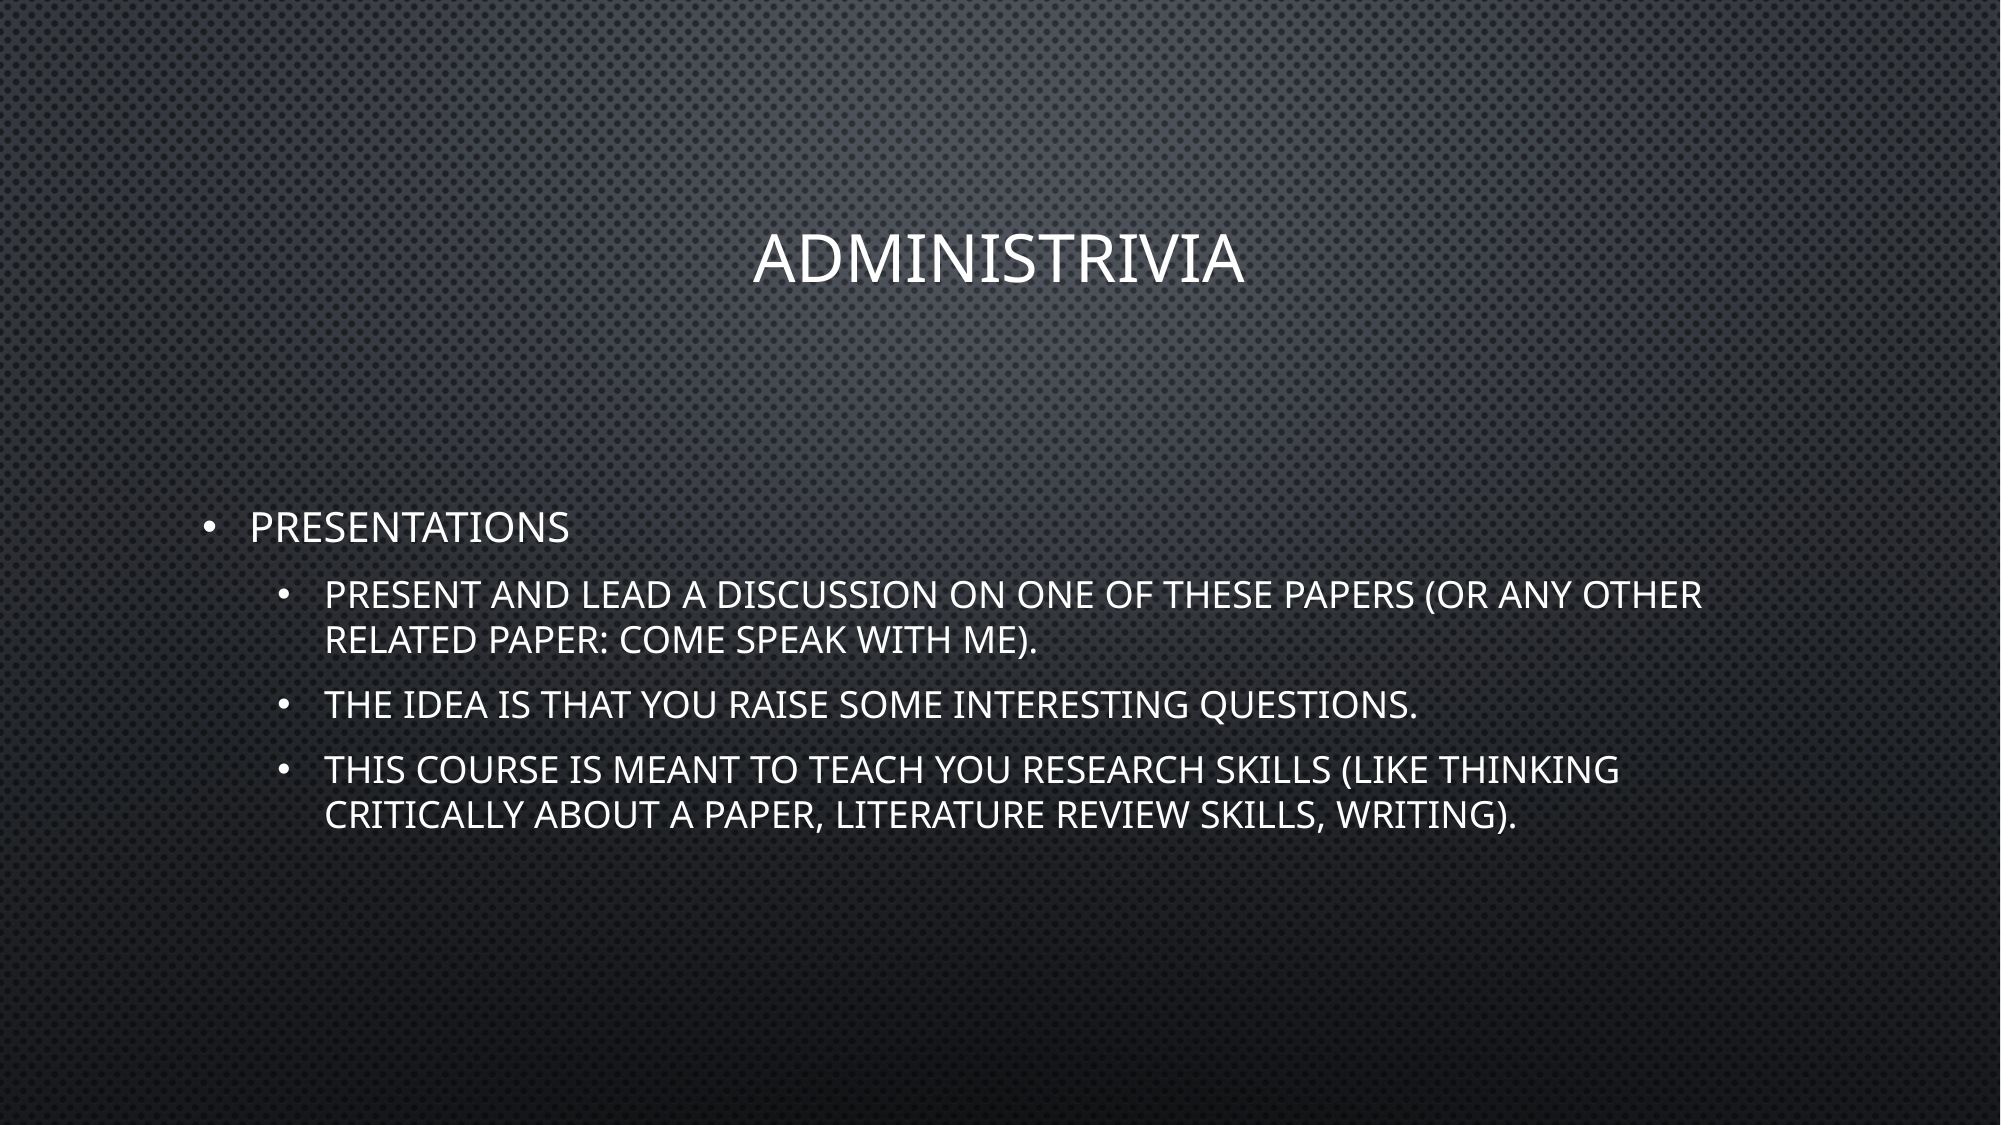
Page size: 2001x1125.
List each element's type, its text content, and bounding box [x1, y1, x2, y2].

list PRESENTATIONS Present and lead a discussion on one of these papers (or any other related paper: come speak with me). The idea is that you raise some interesting questions. This course is meant to teach you research skills (like thinking critically about a paper, literature review skills, writing). [187, 412, 1813, 925]
title administrivia [187, 99, 1813, 412]
